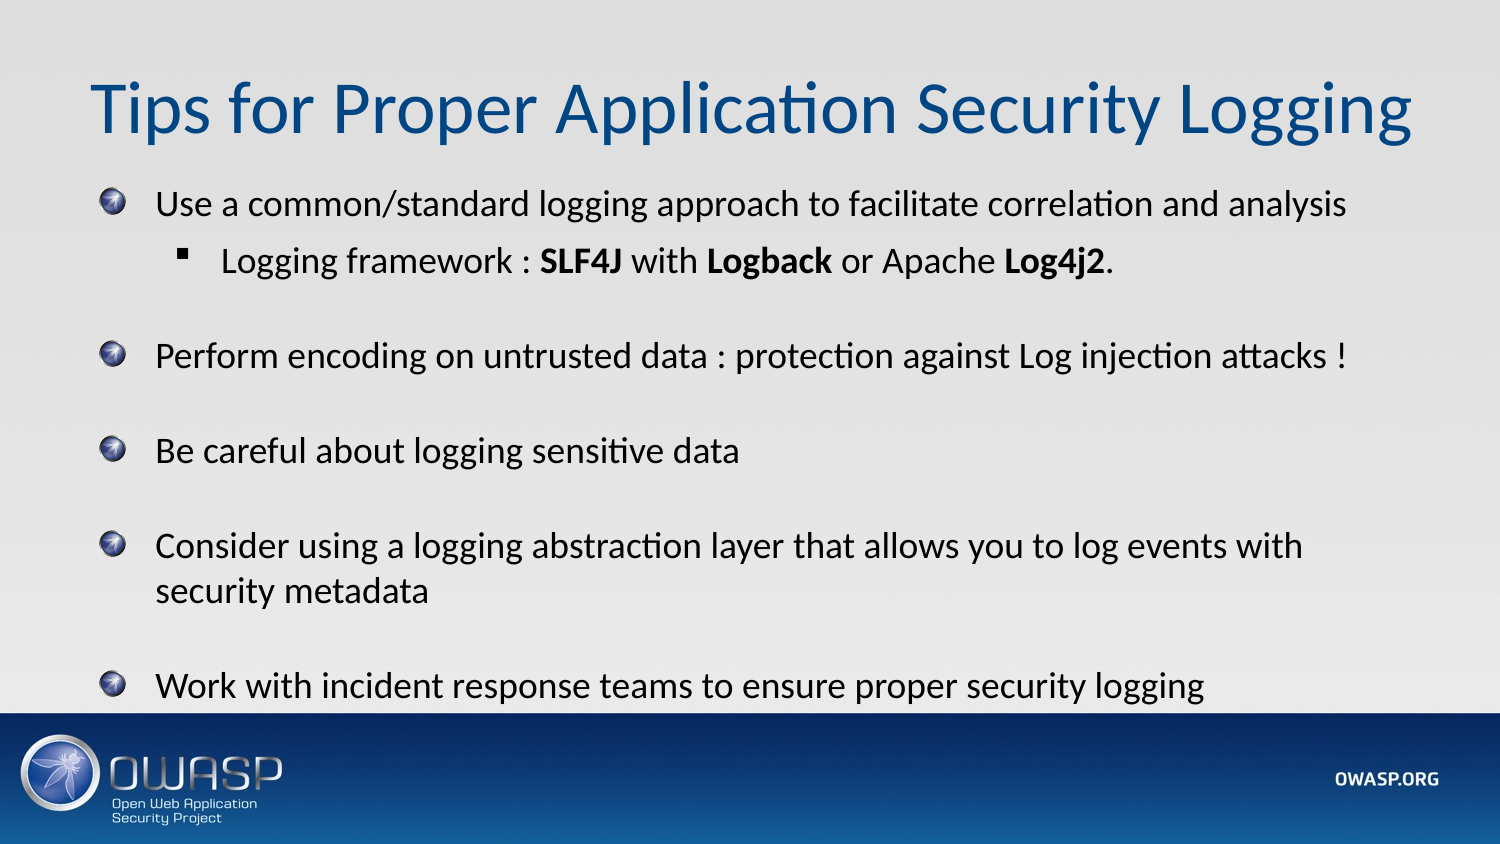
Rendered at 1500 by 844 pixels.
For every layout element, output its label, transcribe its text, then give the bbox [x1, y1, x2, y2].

title Tips for Proper Application Security Logging [75, 33, 1447, 175]
text_box Use a common/standard logging approach to facilitate correlation and analysis Logging framework : SLF4J with Logback or Apache Log4j2. Perform encoding on untrusted data : protection against Log injection attacks ! Be careful about logging sensitive data Consider using a logging abstraction layer that allows you to log events with security metadata Work with incident response teams to ensure proper security logging [74, 171, 1425, 701]
picture [0, 0, 1500, 844]
